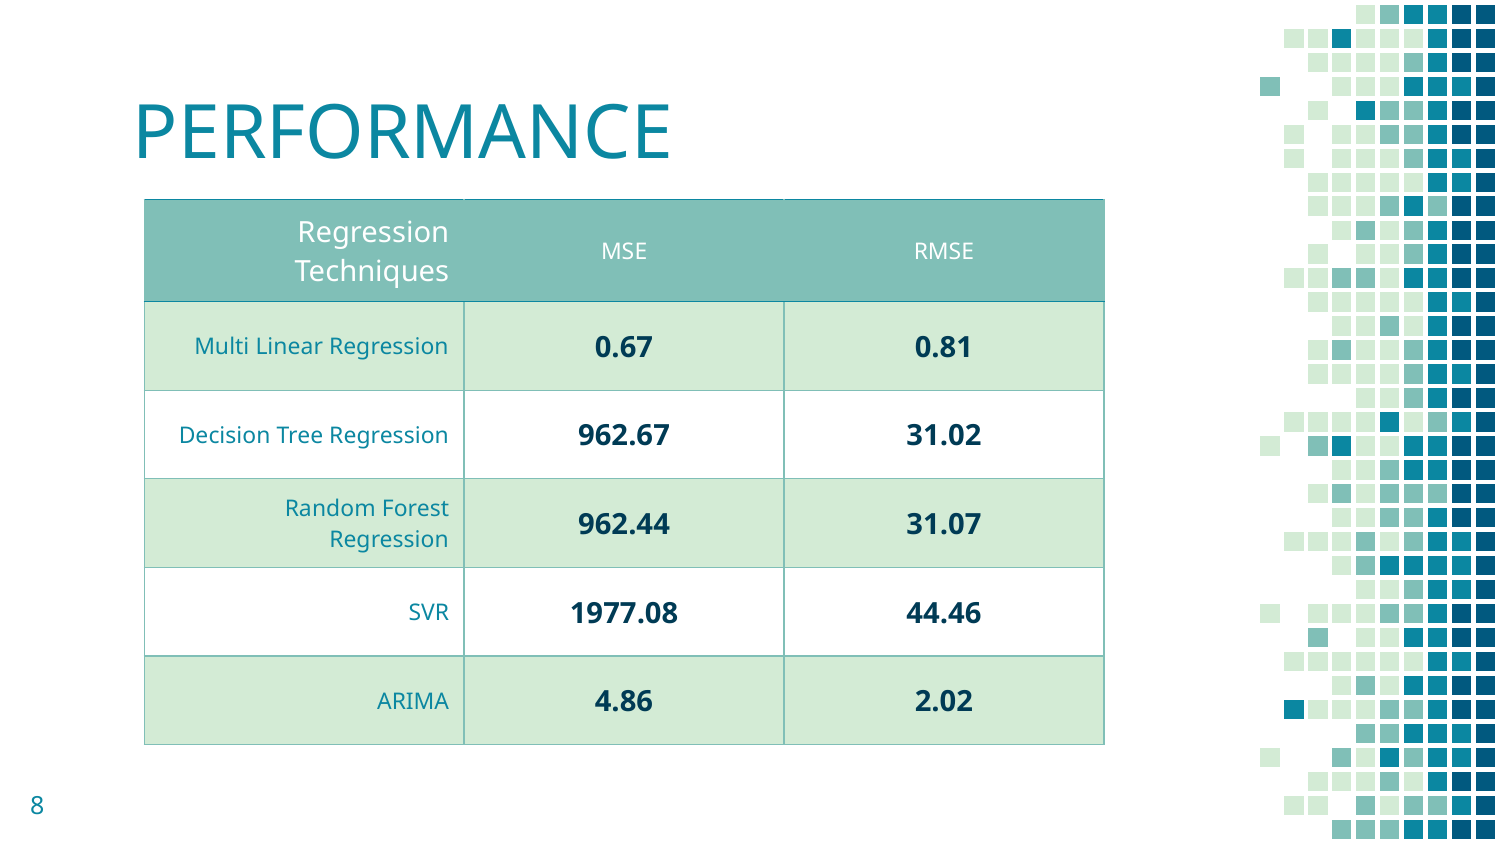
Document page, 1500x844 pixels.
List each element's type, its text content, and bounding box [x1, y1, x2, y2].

table_cell 31.07 [785, 479, 1103, 567]
slide_number 8 [15, 774, 105, 839]
table_cell 0.67 [465, 302, 783, 390]
table_cell SVR [145, 568, 463, 655]
table_header MSE [465, 200, 783, 301]
table_cell ARIMA [145, 657, 463, 744]
table_cell 1977.08 [465, 568, 783, 655]
table_cell 0.81 [785, 302, 1103, 390]
table_cell Random Forest Regression [145, 479, 463, 567]
table_cell 962.67 [465, 391, 783, 478]
table_cell 44.46 [785, 568, 1103, 655]
title PERFORMANCE [117, 47, 1227, 189]
table_cell 31.02 [785, 391, 1103, 478]
table_cell 4.86 [465, 657, 783, 744]
table_header Regression Techniques [145, 200, 463, 301]
table_cell 2.02 [785, 657, 1103, 744]
table_header RMSE [785, 200, 1103, 301]
table_cell 962.44 [465, 479, 783, 567]
table_cell Multi Linear Regression [145, 302, 463, 390]
table_cell Decision Tree Regression [145, 391, 463, 478]
